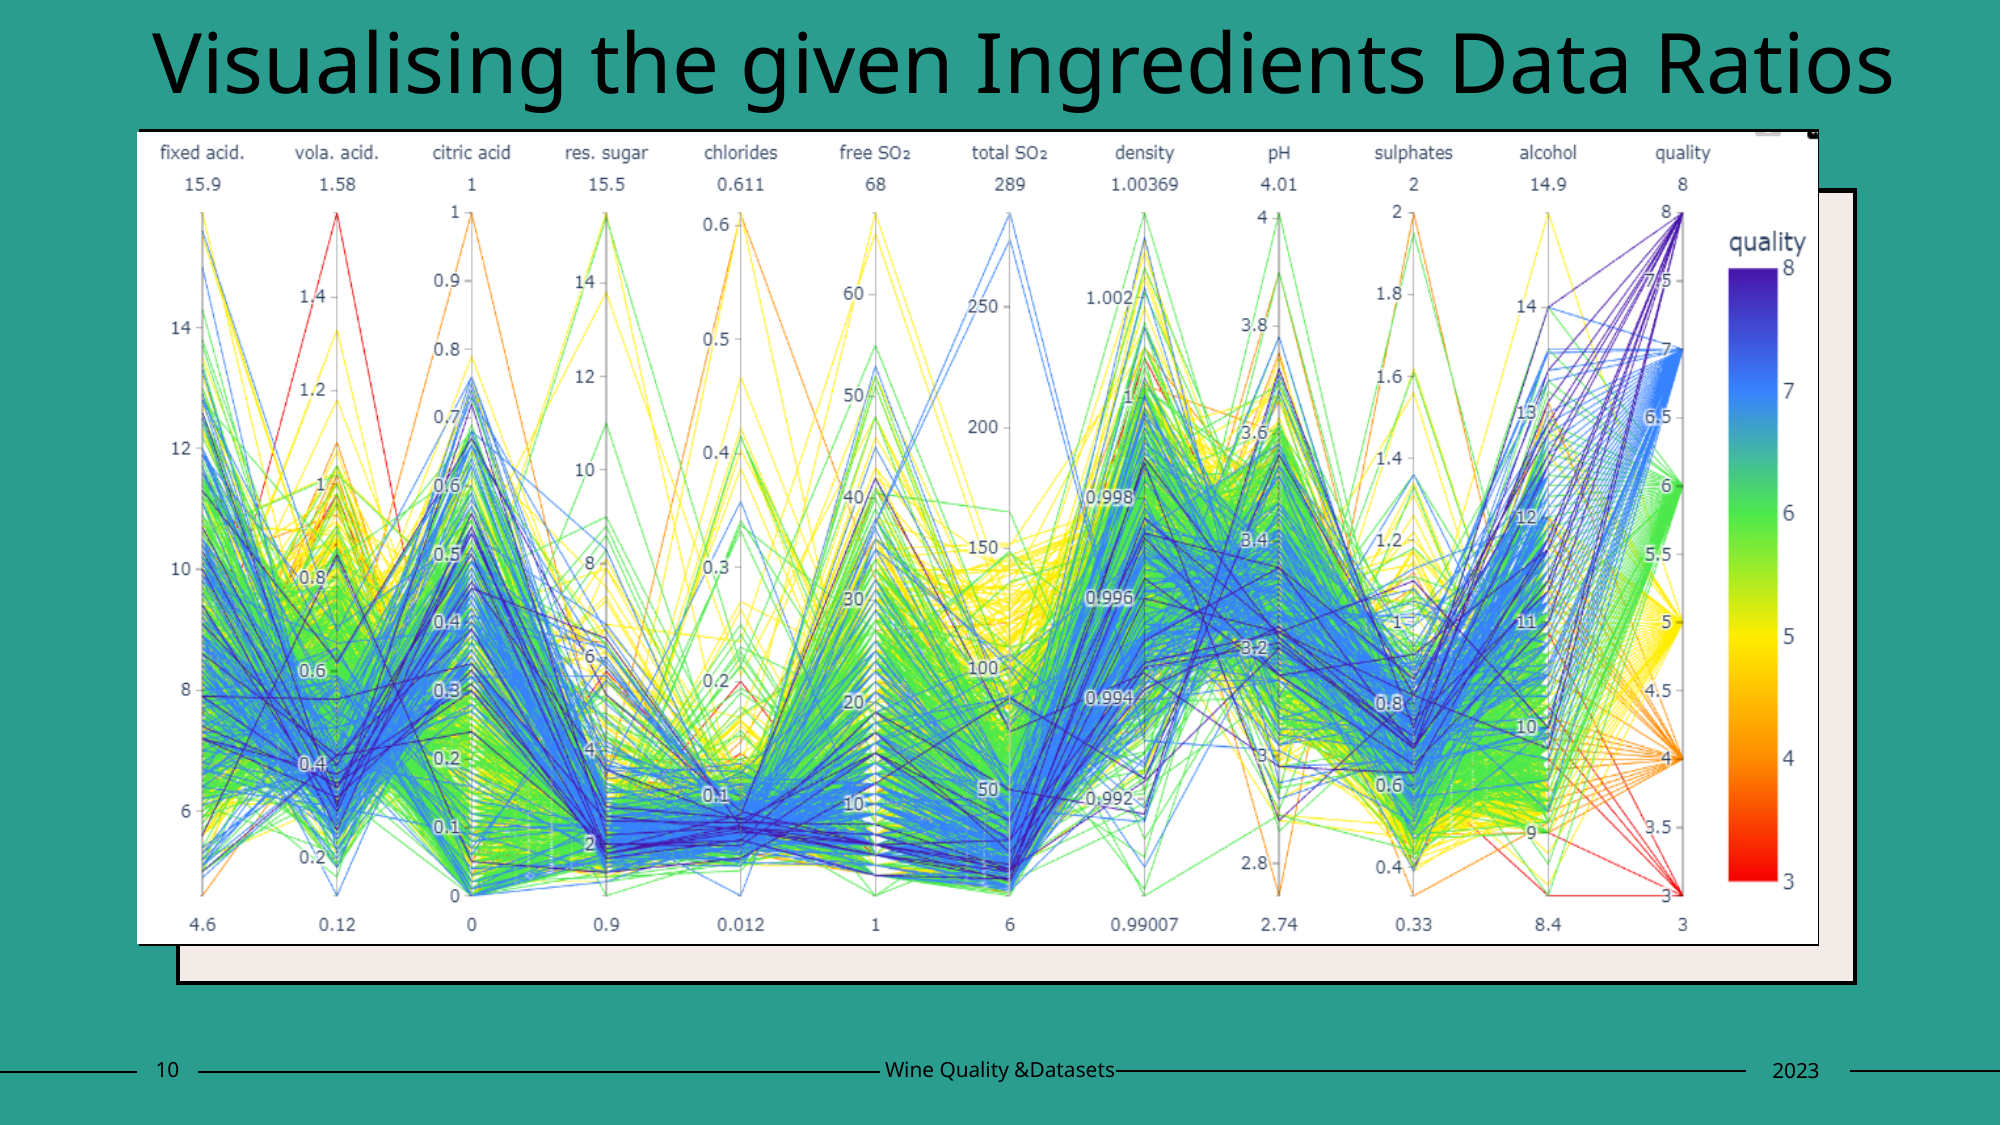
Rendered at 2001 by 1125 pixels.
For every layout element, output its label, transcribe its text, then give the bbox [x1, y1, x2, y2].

title Visualising the given Ingredients Data Ratios [137, 0, 1944, 133]
footer Wine Quality &Datasets [879, 1050, 1120, 1091]
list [137, 132, 1818, 944]
slide_number 10 [137, 1050, 198, 1091]
slide_number 2023 [1743, 1050, 1849, 1091]
